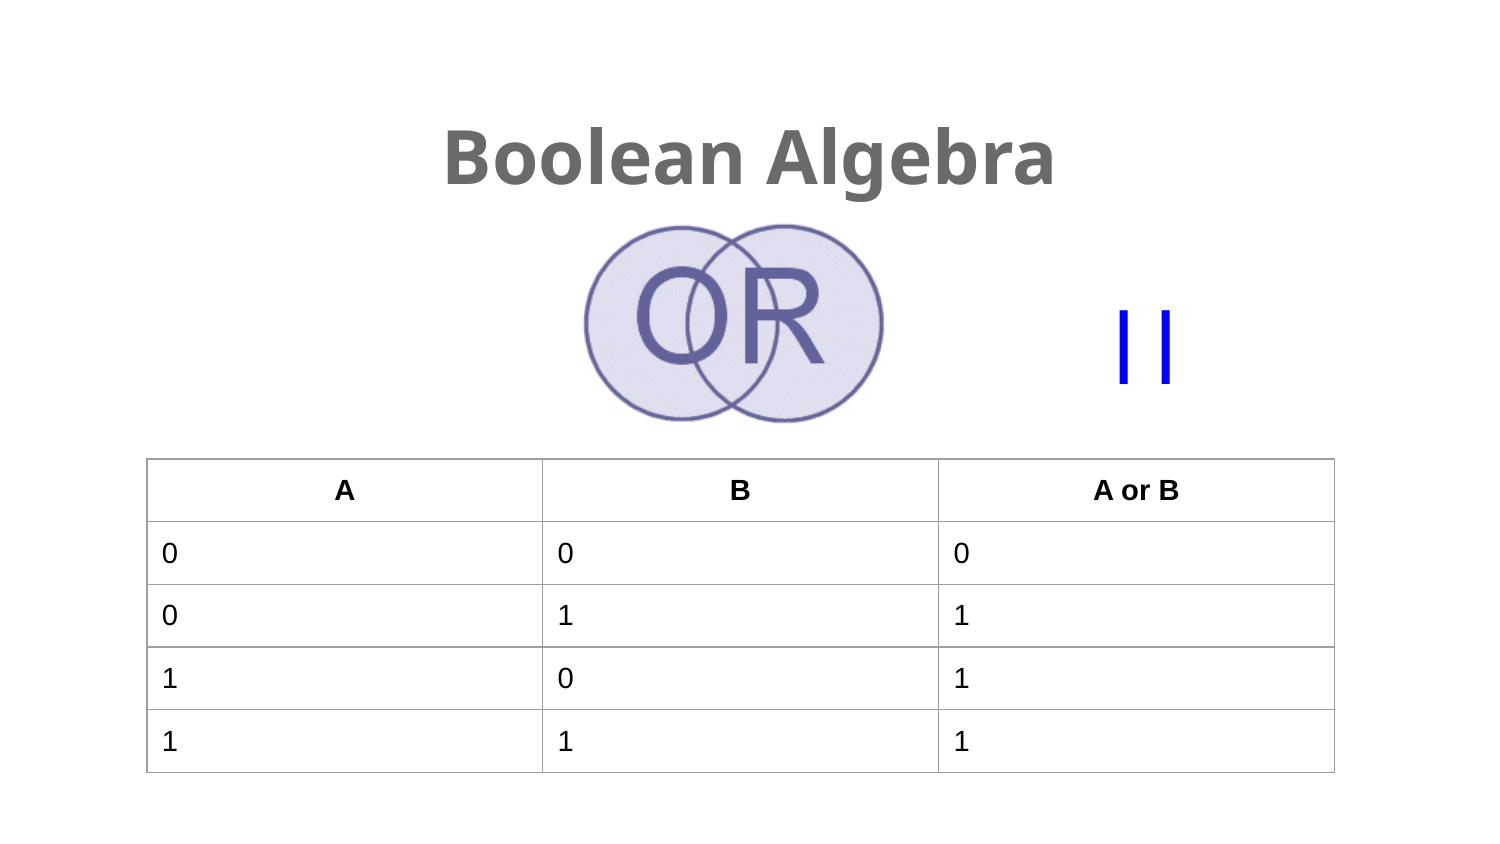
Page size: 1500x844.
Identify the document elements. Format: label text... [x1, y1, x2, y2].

table_cell 0 [543, 522, 938, 584]
table_cell 0 [543, 648, 938, 709]
table_header B [543, 460, 938, 521]
table_cell 1 [543, 710, 938, 772]
table_cell 0 [939, 522, 1334, 584]
table_cell 1 [939, 648, 1334, 709]
table_cell 1 [939, 585, 1334, 646]
table_cell 1 [148, 648, 542, 709]
table_header A [148, 460, 542, 521]
table_cell 0 [148, 522, 542, 584]
subtitle Boolean Algebra [197, 81, 1303, 212]
picture [554, 210, 928, 445]
table_cell 1 [543, 585, 938, 646]
table_cell 1 [148, 710, 542, 772]
table_header A or B [939, 460, 1334, 521]
subtitle || [1021, 264, 1269, 395]
table_cell 0 [148, 585, 542, 646]
table_cell 1 [939, 710, 1334, 772]
